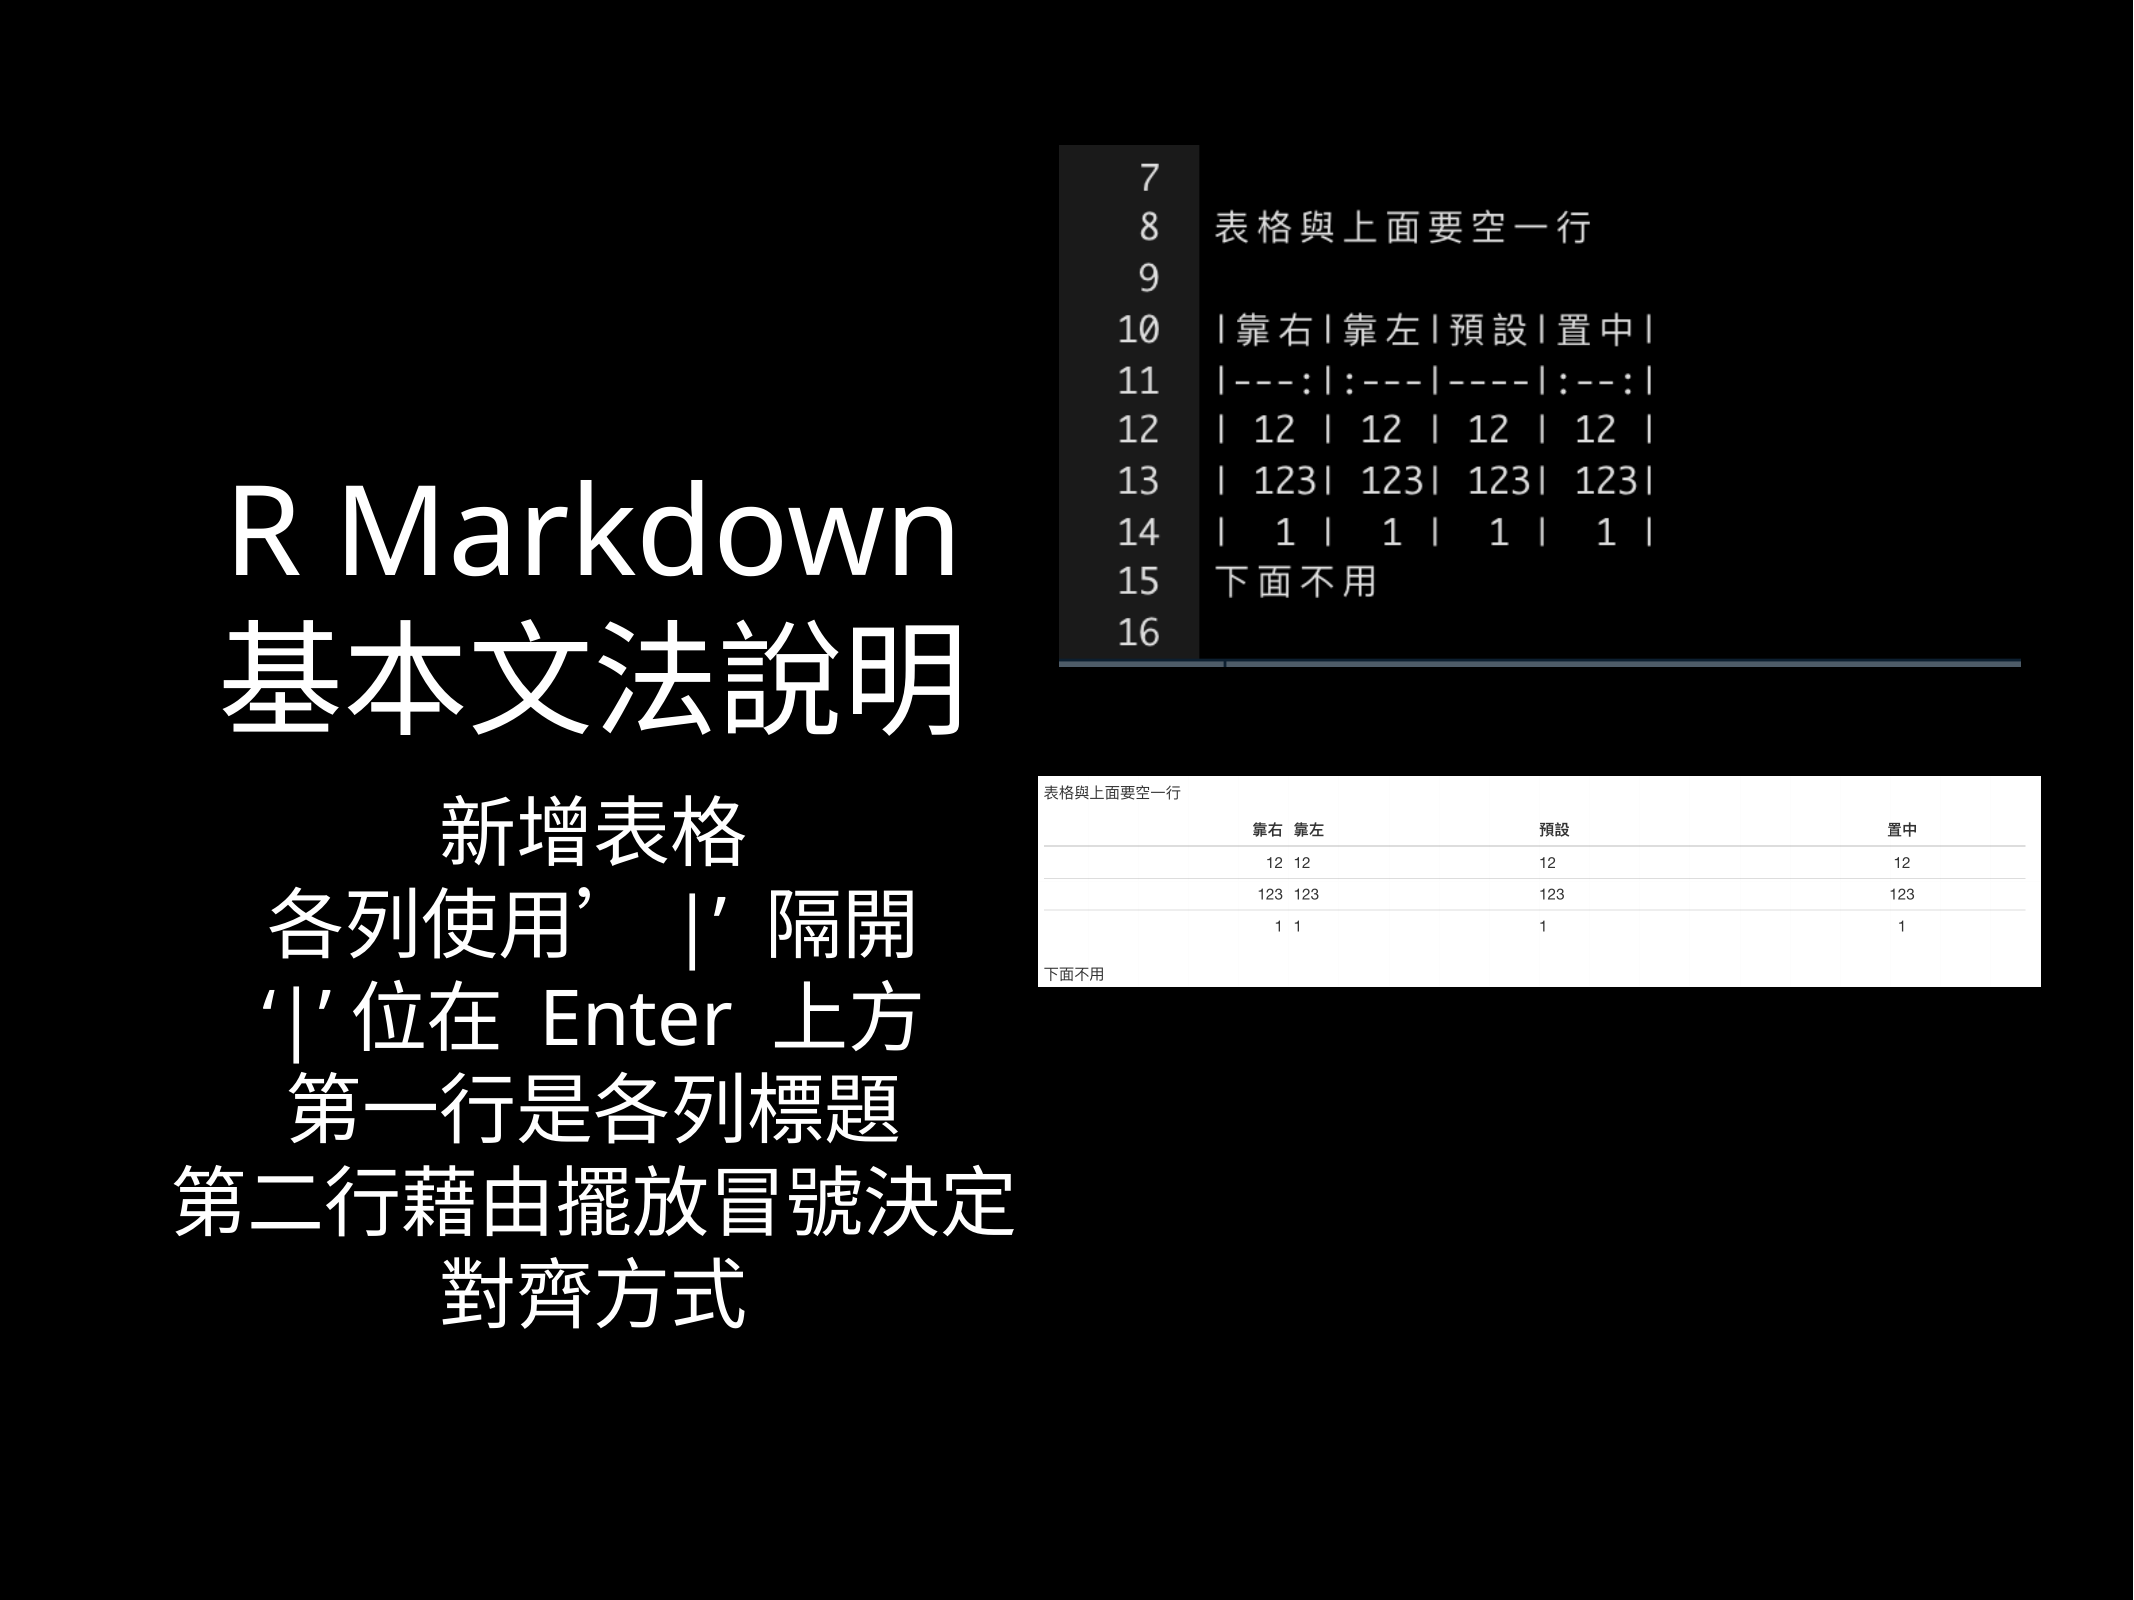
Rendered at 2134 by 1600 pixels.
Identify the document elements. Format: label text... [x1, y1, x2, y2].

title R Markdown 基本文法說明 [155, 103, 1032, 759]
picture [1038, 776, 2041, 987]
picture [1058, 145, 2021, 667]
list 新增表格 各列使用’|’ 隔開 ‘|’位在 Enter 上方 第一行是各列標題 第二行藉由擺放冒號決定對齊方式 [155, 774, 1032, 1451]
